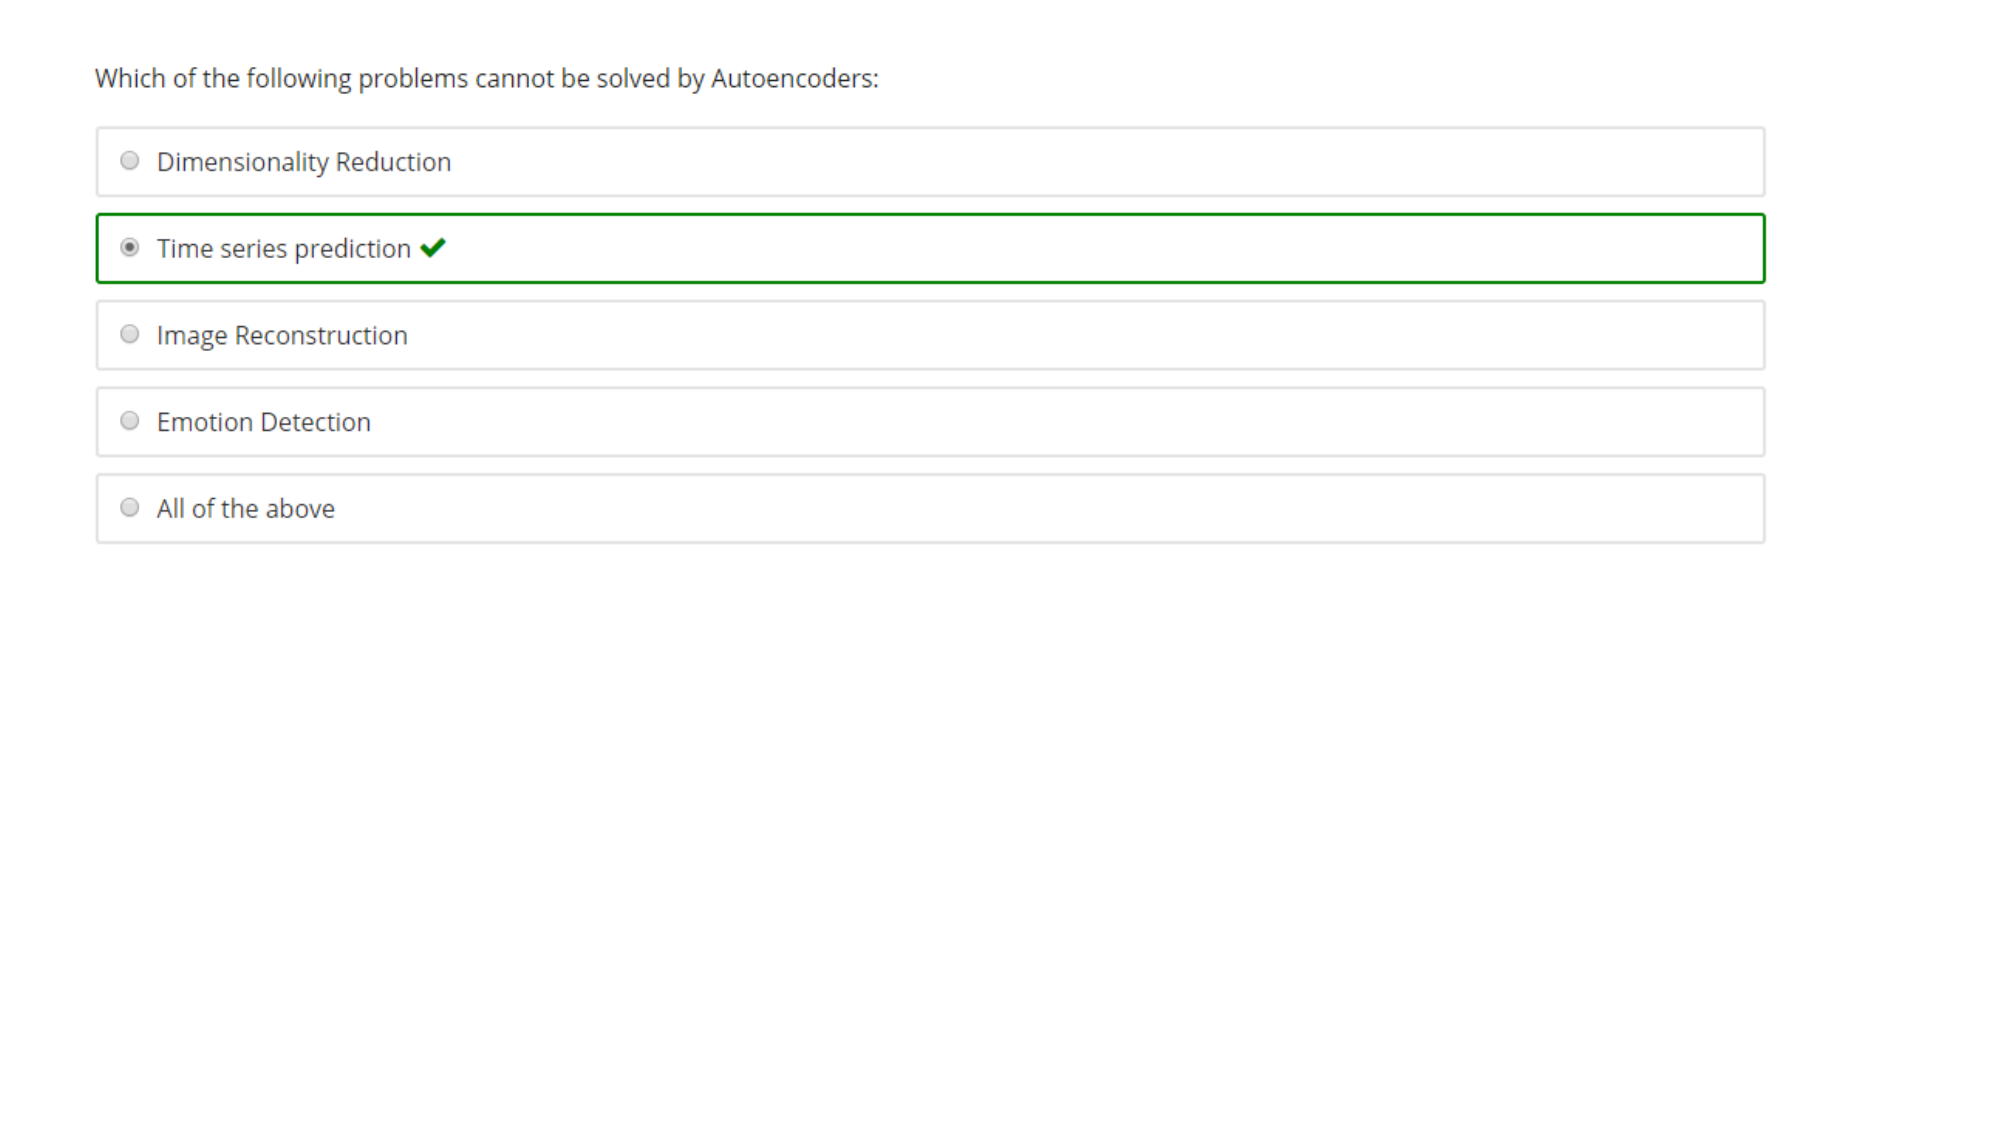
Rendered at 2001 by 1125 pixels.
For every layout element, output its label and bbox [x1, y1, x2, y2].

list [65, 49, 1791, 563]
